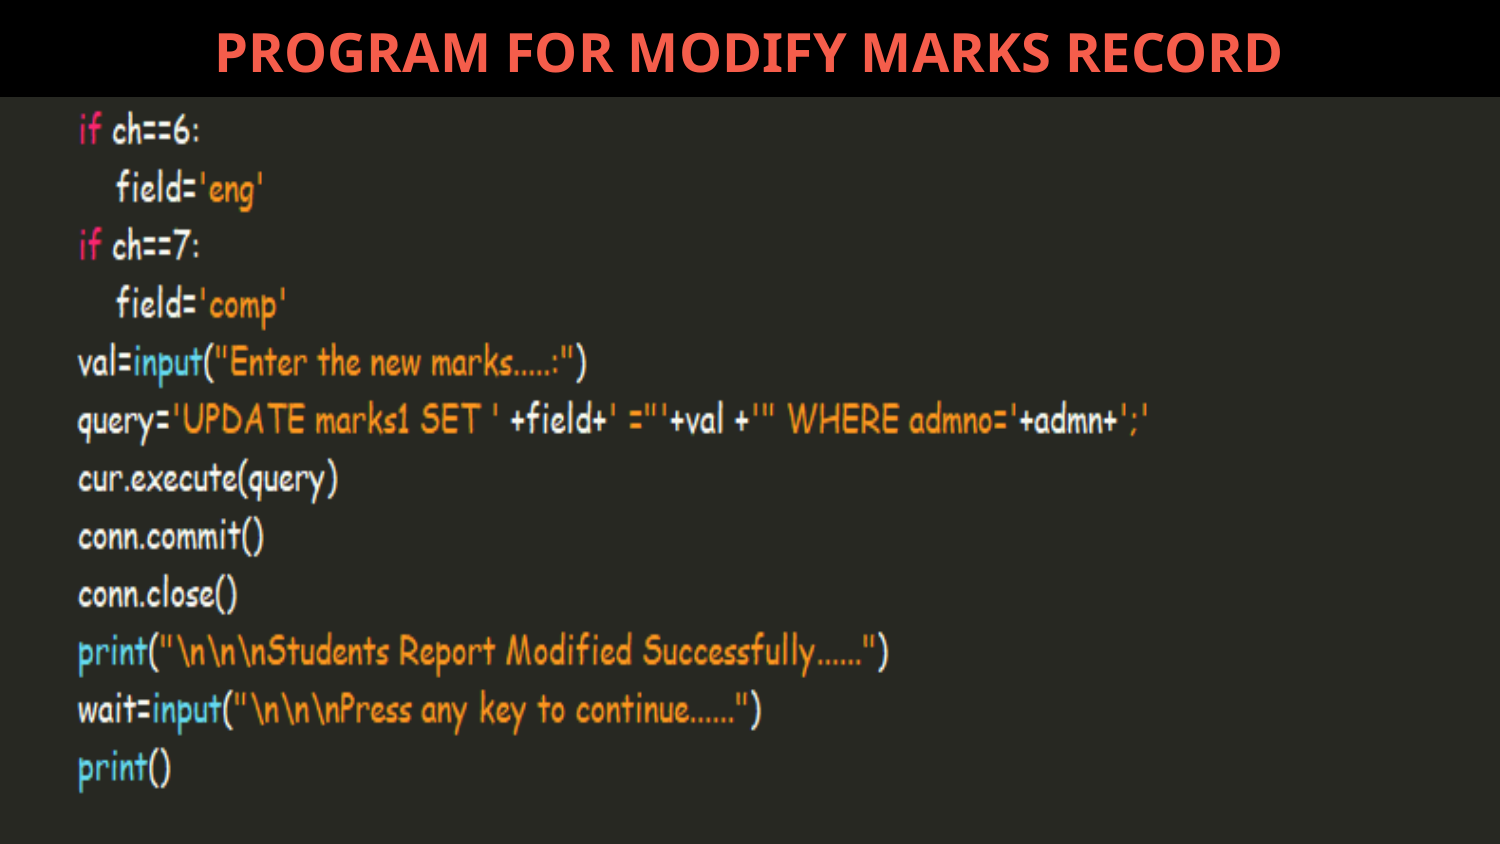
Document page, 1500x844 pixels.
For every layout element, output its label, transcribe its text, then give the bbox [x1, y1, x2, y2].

picture [0, 97, 1500, 844]
title PROGRAM FOR MODIFY MARKS RECORD [0, 0, 1500, 96]
